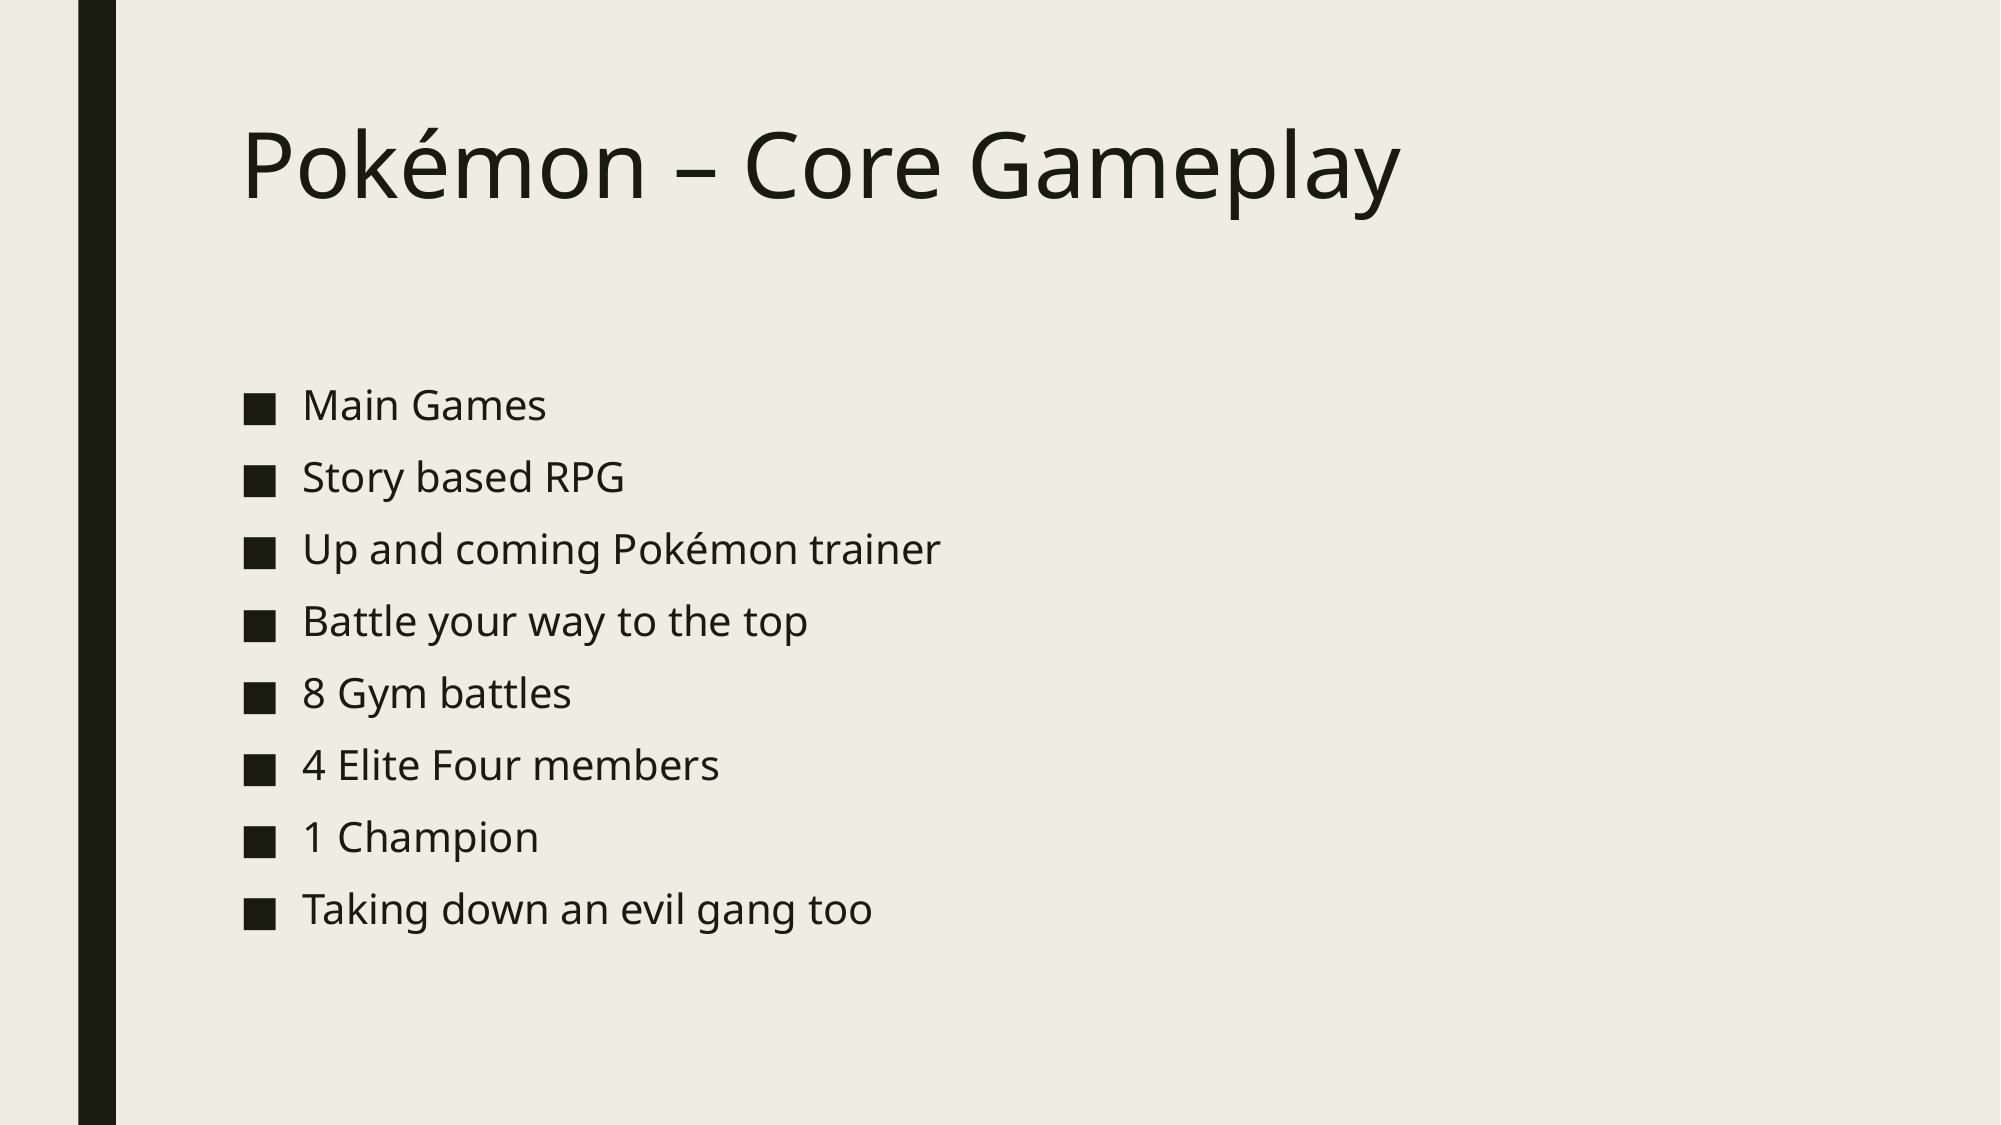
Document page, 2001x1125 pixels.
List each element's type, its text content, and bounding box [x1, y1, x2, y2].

list Main Games Story based RPG Up and coming Pokémon trainer Battle your way to the top 8 Gym battles 4 Elite Four members 1 Champion Taking down an evil gang too [225, 375, 1800, 963]
title Pokémon – Core Gameplay [225, 112, 1800, 357]
